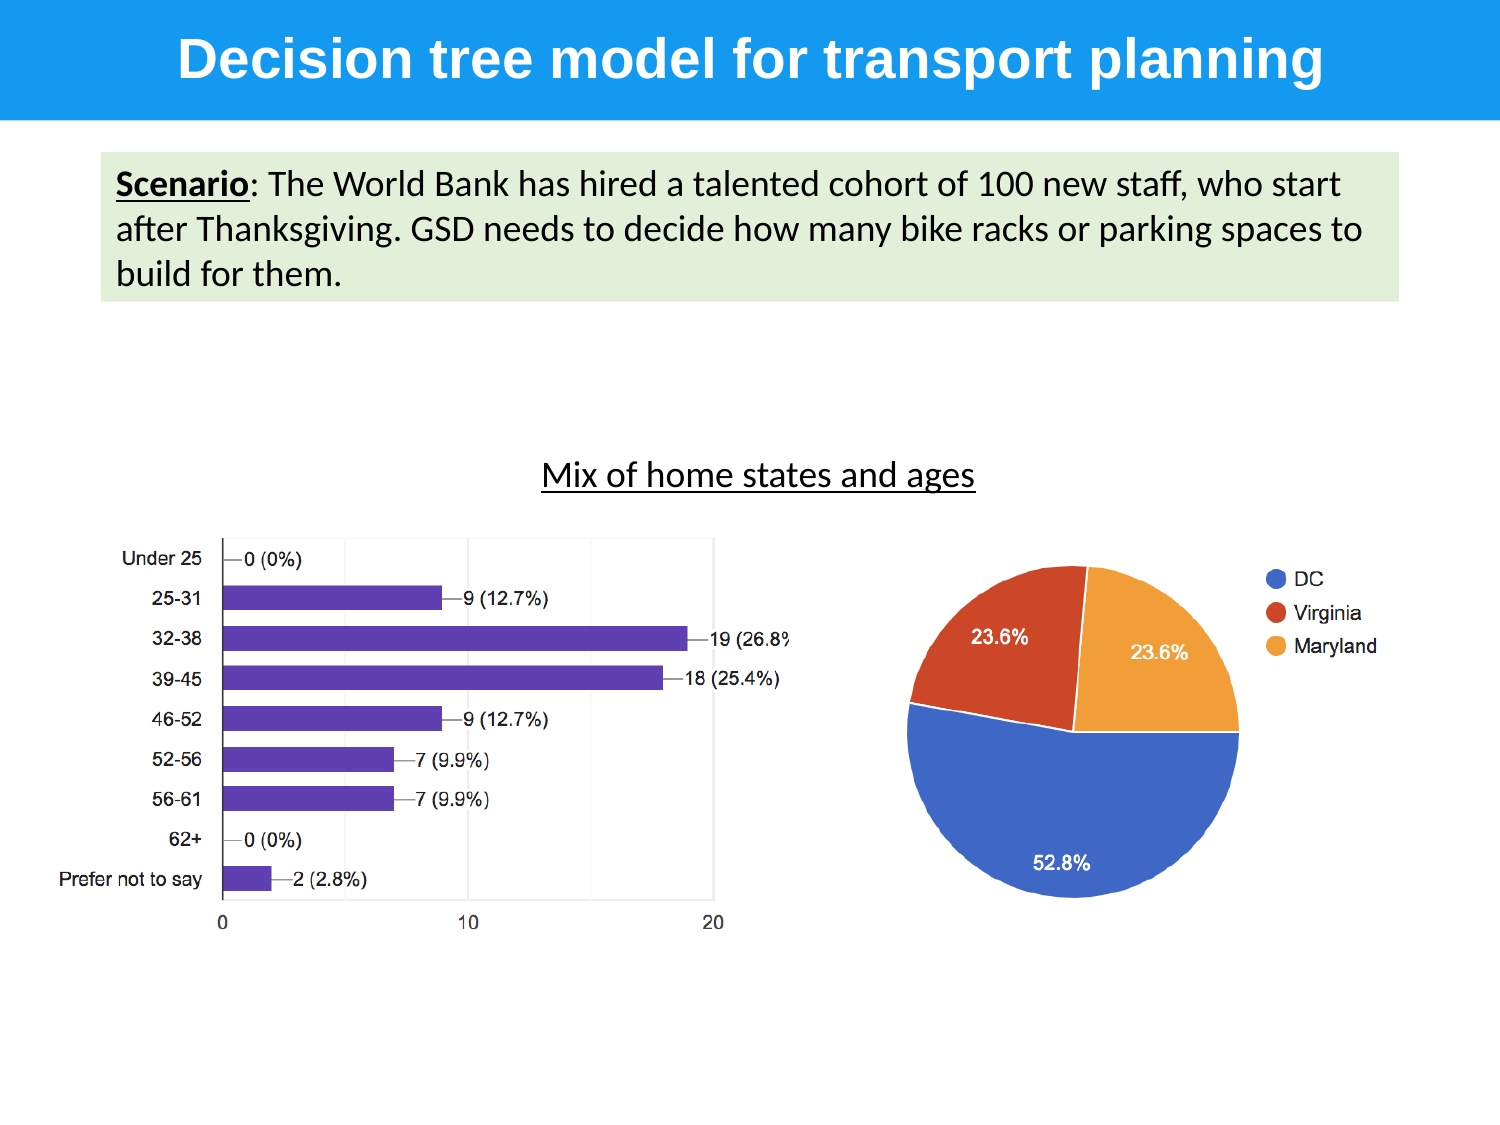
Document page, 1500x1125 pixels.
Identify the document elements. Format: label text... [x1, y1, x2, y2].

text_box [875, 503, 1399, 923]
list Decision tree model for transport planning [103, 0, 1401, 121]
picture [8, 503, 815, 960]
text_box Mix of home states and ages [526, 442, 991, 503]
text_box Scenario: The World Bank has hired a talented cohort of 100 new staff, who start after Thanksgiving. GSD needs to decide how many bike racks or parking spaces to build for them. [100, 152, 1399, 302]
